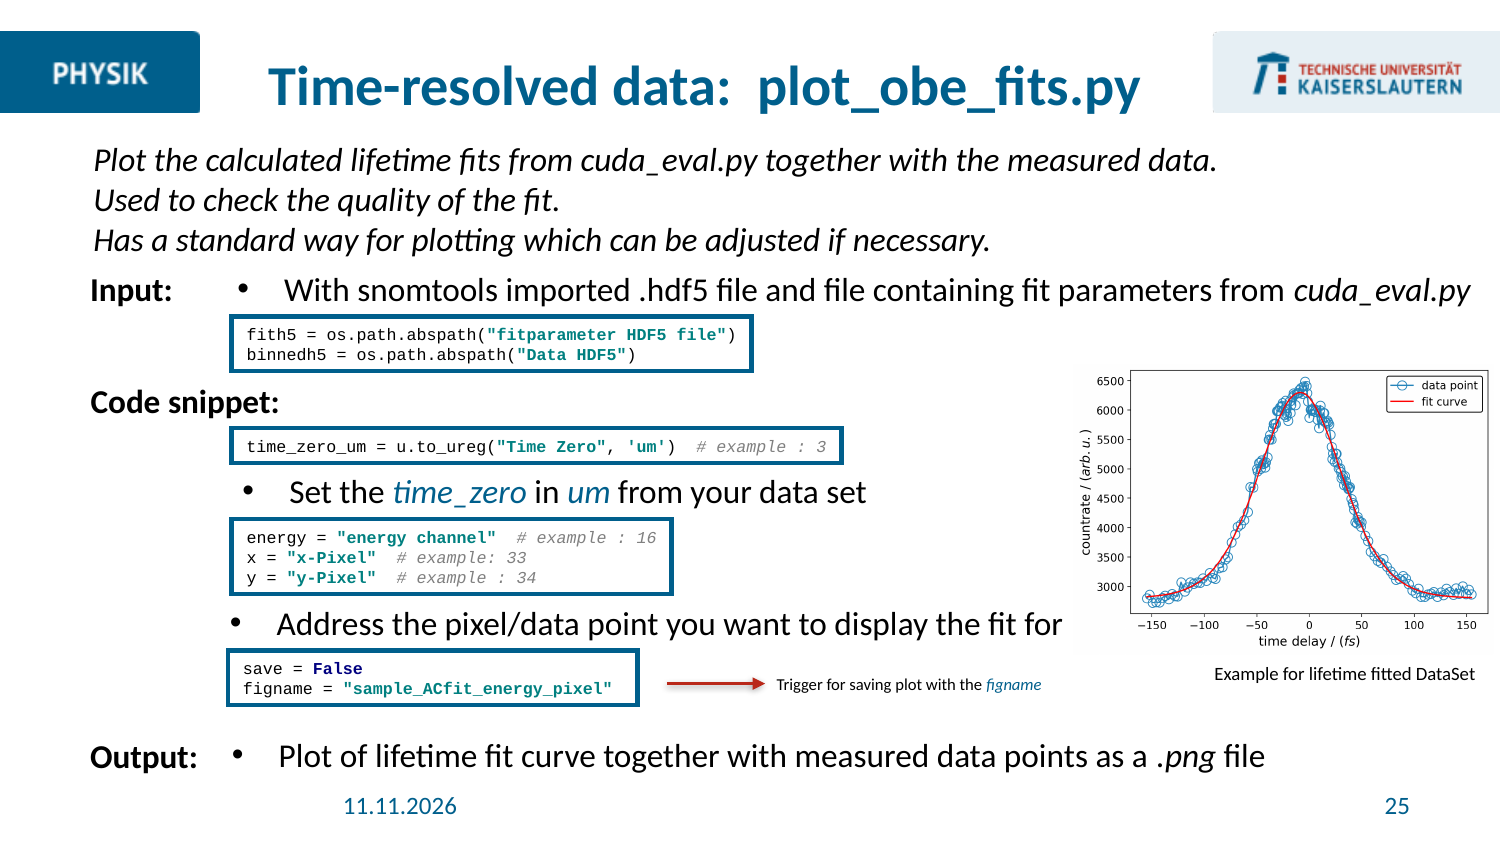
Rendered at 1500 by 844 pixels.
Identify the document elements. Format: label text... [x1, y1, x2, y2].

text_box Address the pixel/data point you want to display the fit for [214, 595, 1067, 650]
picture [1073, 364, 1494, 655]
text_box Output: [75, 727, 214, 783]
text_box Plot the calculated lifetime fits from cuda_eval.py together with the measured data. Used to check the quality of the fit. Has a standard way for plotting which can be adjusted if necessary. [78, 130, 1236, 266]
text_box With snomtools imported .hdf5 file and file containing fit parameters from cuda_eval.py [222, 260, 1486, 316]
text_box Time-resolved data: plot_obe_fits.py [253, 41, 1317, 136]
text_box save = False figname = "sample_ACfit_energy_pixel" [227, 650, 638, 706]
text_box Trigger for saving plot with the figname [761, 665, 1057, 701]
text_box Example for lifetime fitted DataSet [1199, 663, 1490, 692]
text_box Code snippet: [75, 372, 296, 428]
text_box energy = "energy channel" # example : 16 x = "x-Pixel" # example: 33 y = "y-Pixel" # example : 34 [231, 519, 672, 594]
text_box fith5 = os.path.abspath("fitparameter HDF5 file") binnedh5 = os.path.abspath("Data HDF5") [231, 316, 752, 372]
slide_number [327, 782, 678, 827]
text_box Set the time_zero in um from your data set [227, 462, 1067, 518]
text_box Plot of lifetime fit curve together with measured data points as a .png file [217, 727, 1281, 782]
slide_number 25 [1074, 782, 1425, 827]
text_box time_zero_um = u.to_ureg("Time Zero", 'um') # example : 3 [231, 428, 842, 462]
text_box Input: [75, 260, 188, 316]
